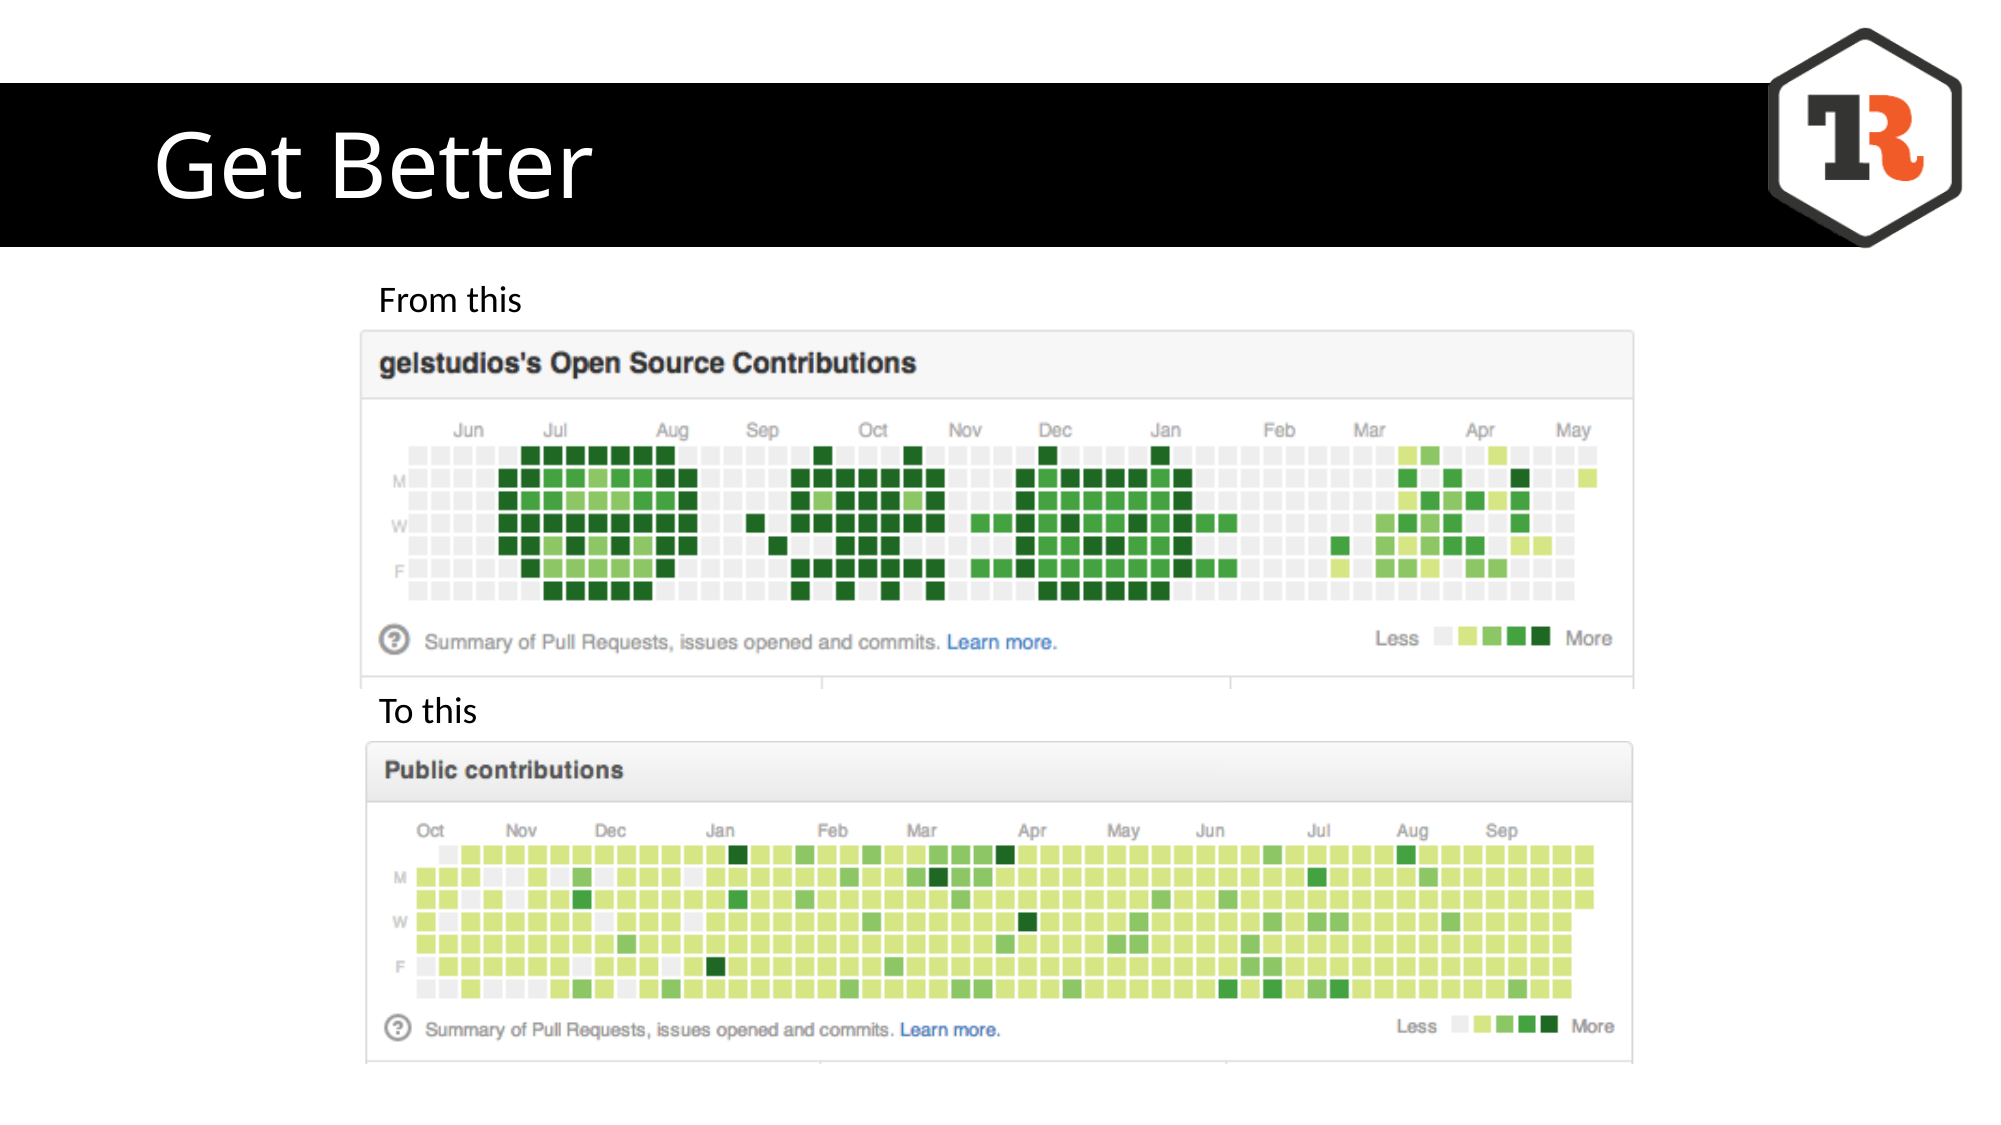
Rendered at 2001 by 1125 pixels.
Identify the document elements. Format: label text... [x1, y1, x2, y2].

picture [351, 319, 1648, 689]
title Get Better [137, 59, 1863, 278]
picture [364, 741, 1637, 1064]
text_box From this [363, 267, 1637, 319]
picture [1747, 20, 1981, 254]
text_box To this [363, 689, 1637, 739]
